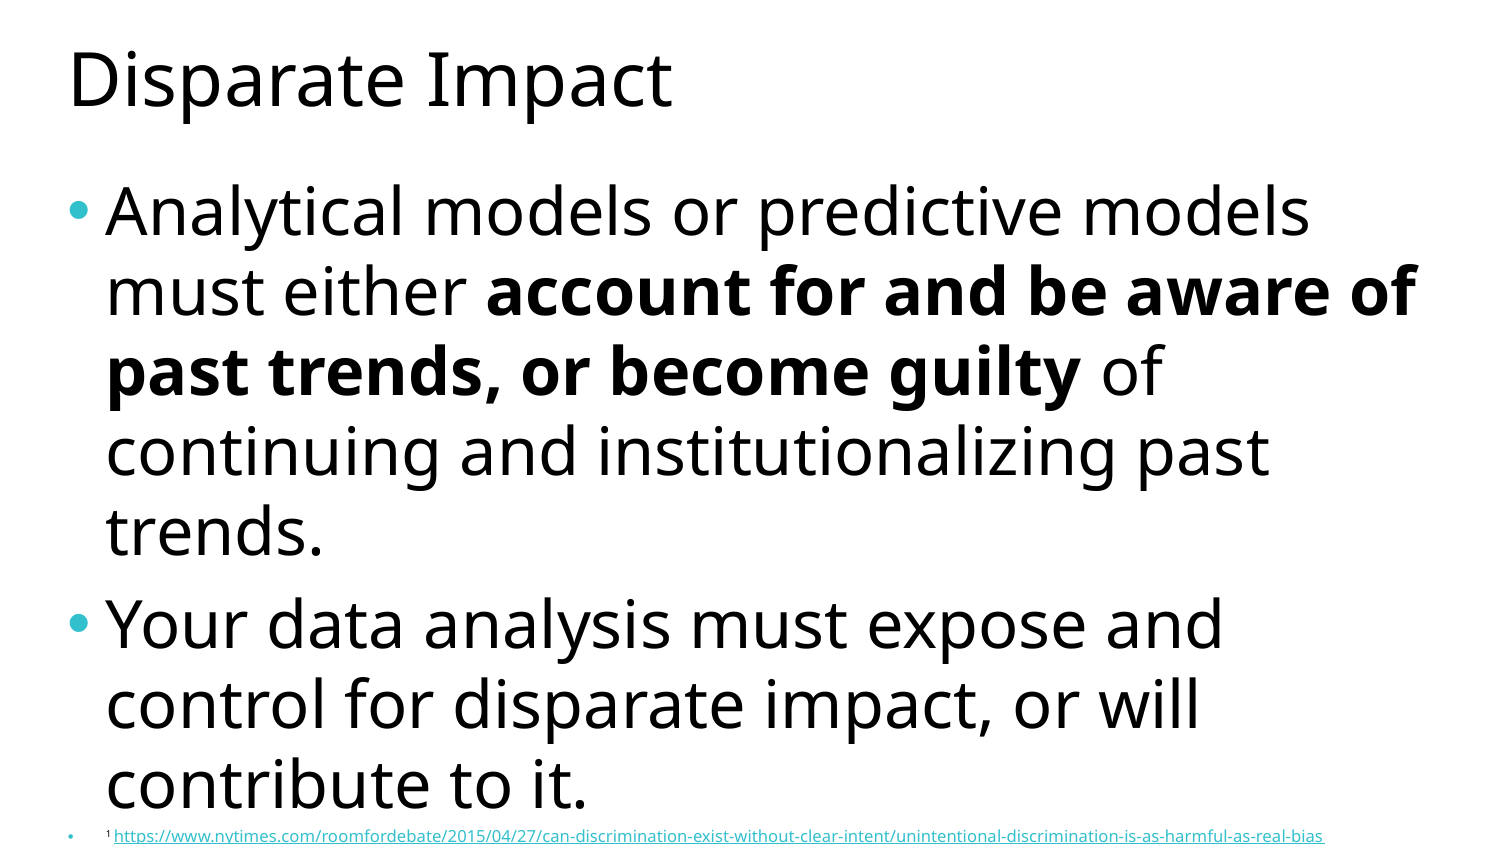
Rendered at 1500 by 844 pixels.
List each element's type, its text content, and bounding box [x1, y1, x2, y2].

title Disparate Impact [52, 41, 1444, 142]
list Analytical models or predictive models must either account for and be aware of past trends, or become guilty of continuing and institutionalizing past trends. Your data analysis must expose and control for disparate impact, or will contribute to it. 1 https://www.nytimes.com/roomfordebate/2015/04/27/can-discrimination-exist-without-clear-intent/unintentional-discrimination-is-as-harmful-as-real-bias [52, 161, 1444, 615]
